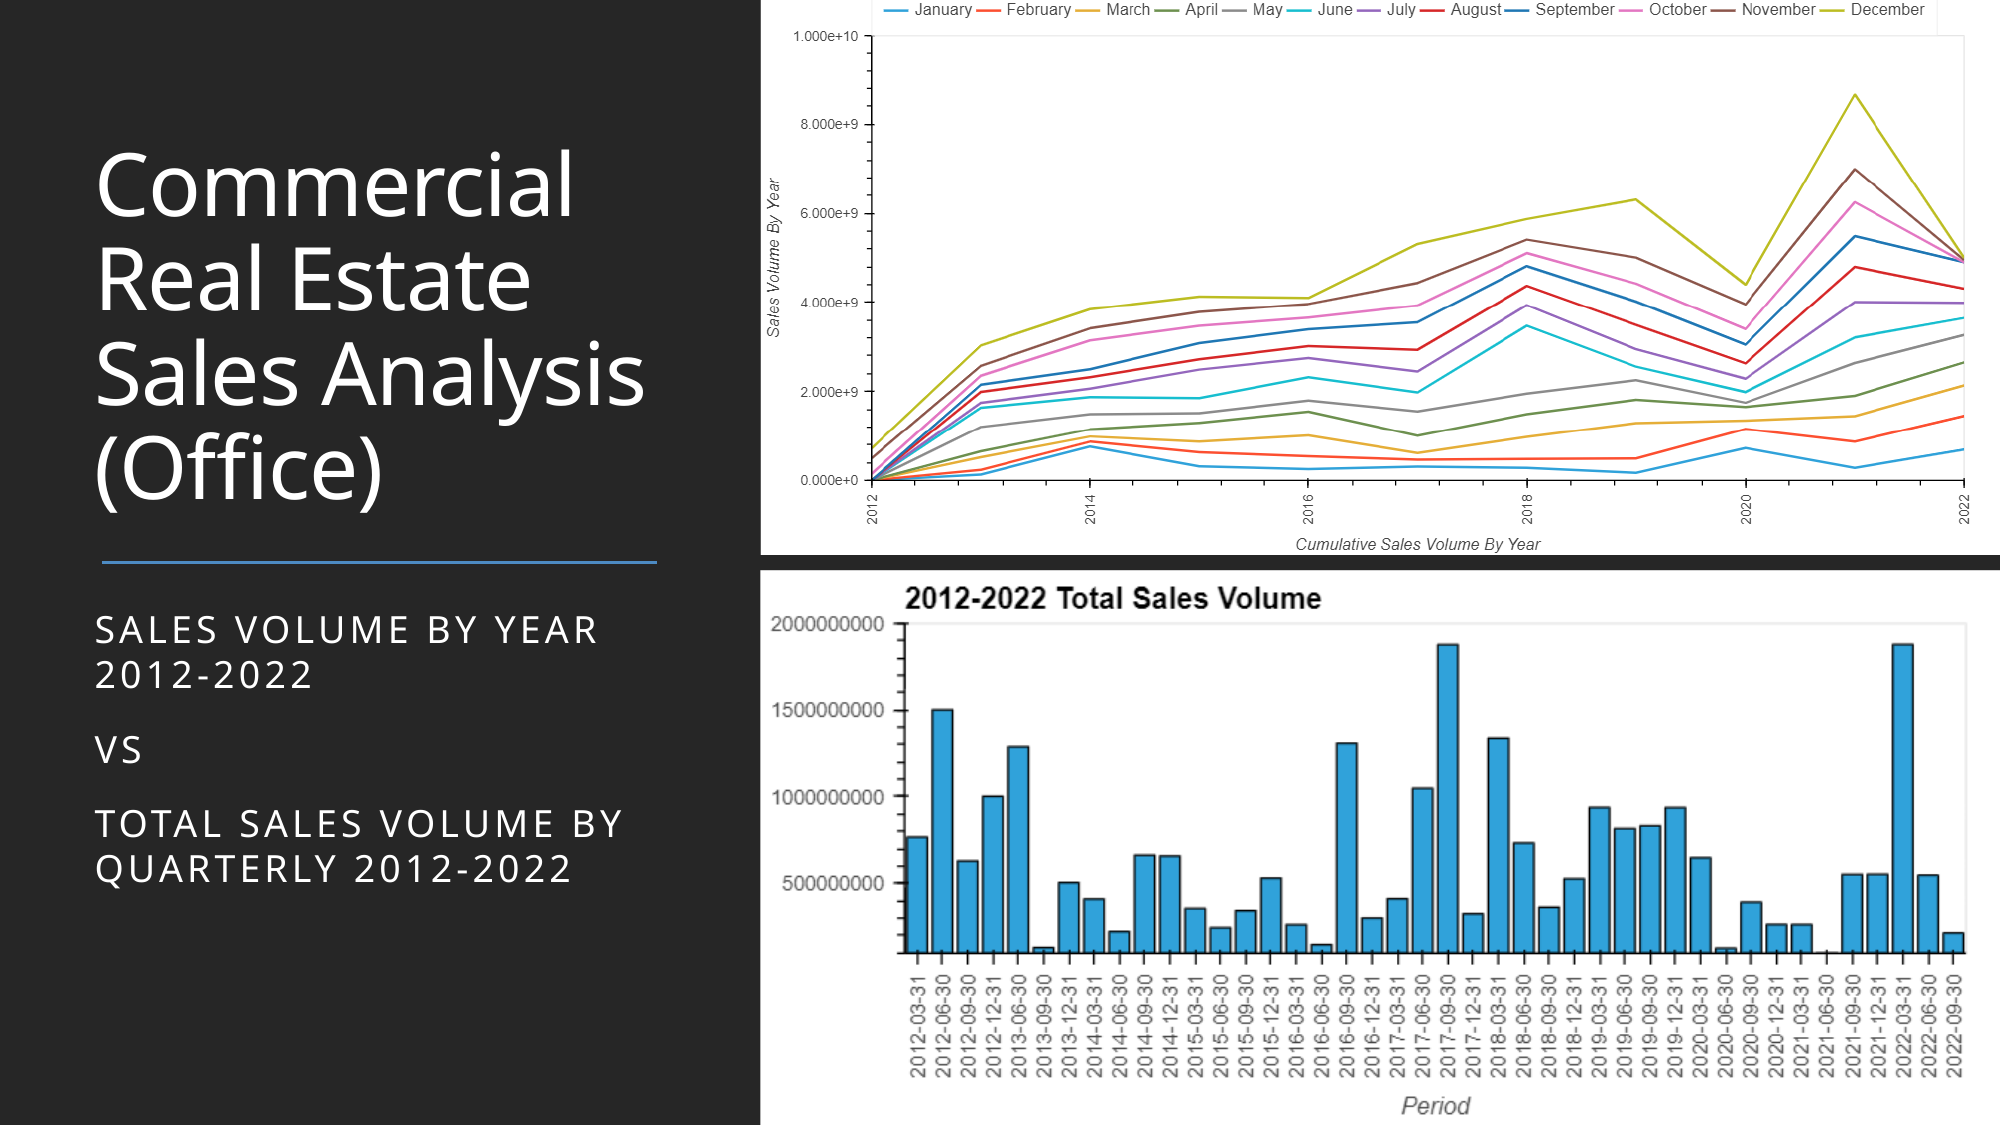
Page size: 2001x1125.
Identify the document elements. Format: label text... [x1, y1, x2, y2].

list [759, 569, 2000, 1125]
text_box [0, 0, 2000, 1125]
title Commercial Real Estate Sales Analysis (Office) [79, 104, 680, 527]
picture [759, 0, 2000, 556]
list Sales volume by year 2012-2022 Vs Total Sales volume by quarterly 2012-2022 [79, 598, 680, 1011]
